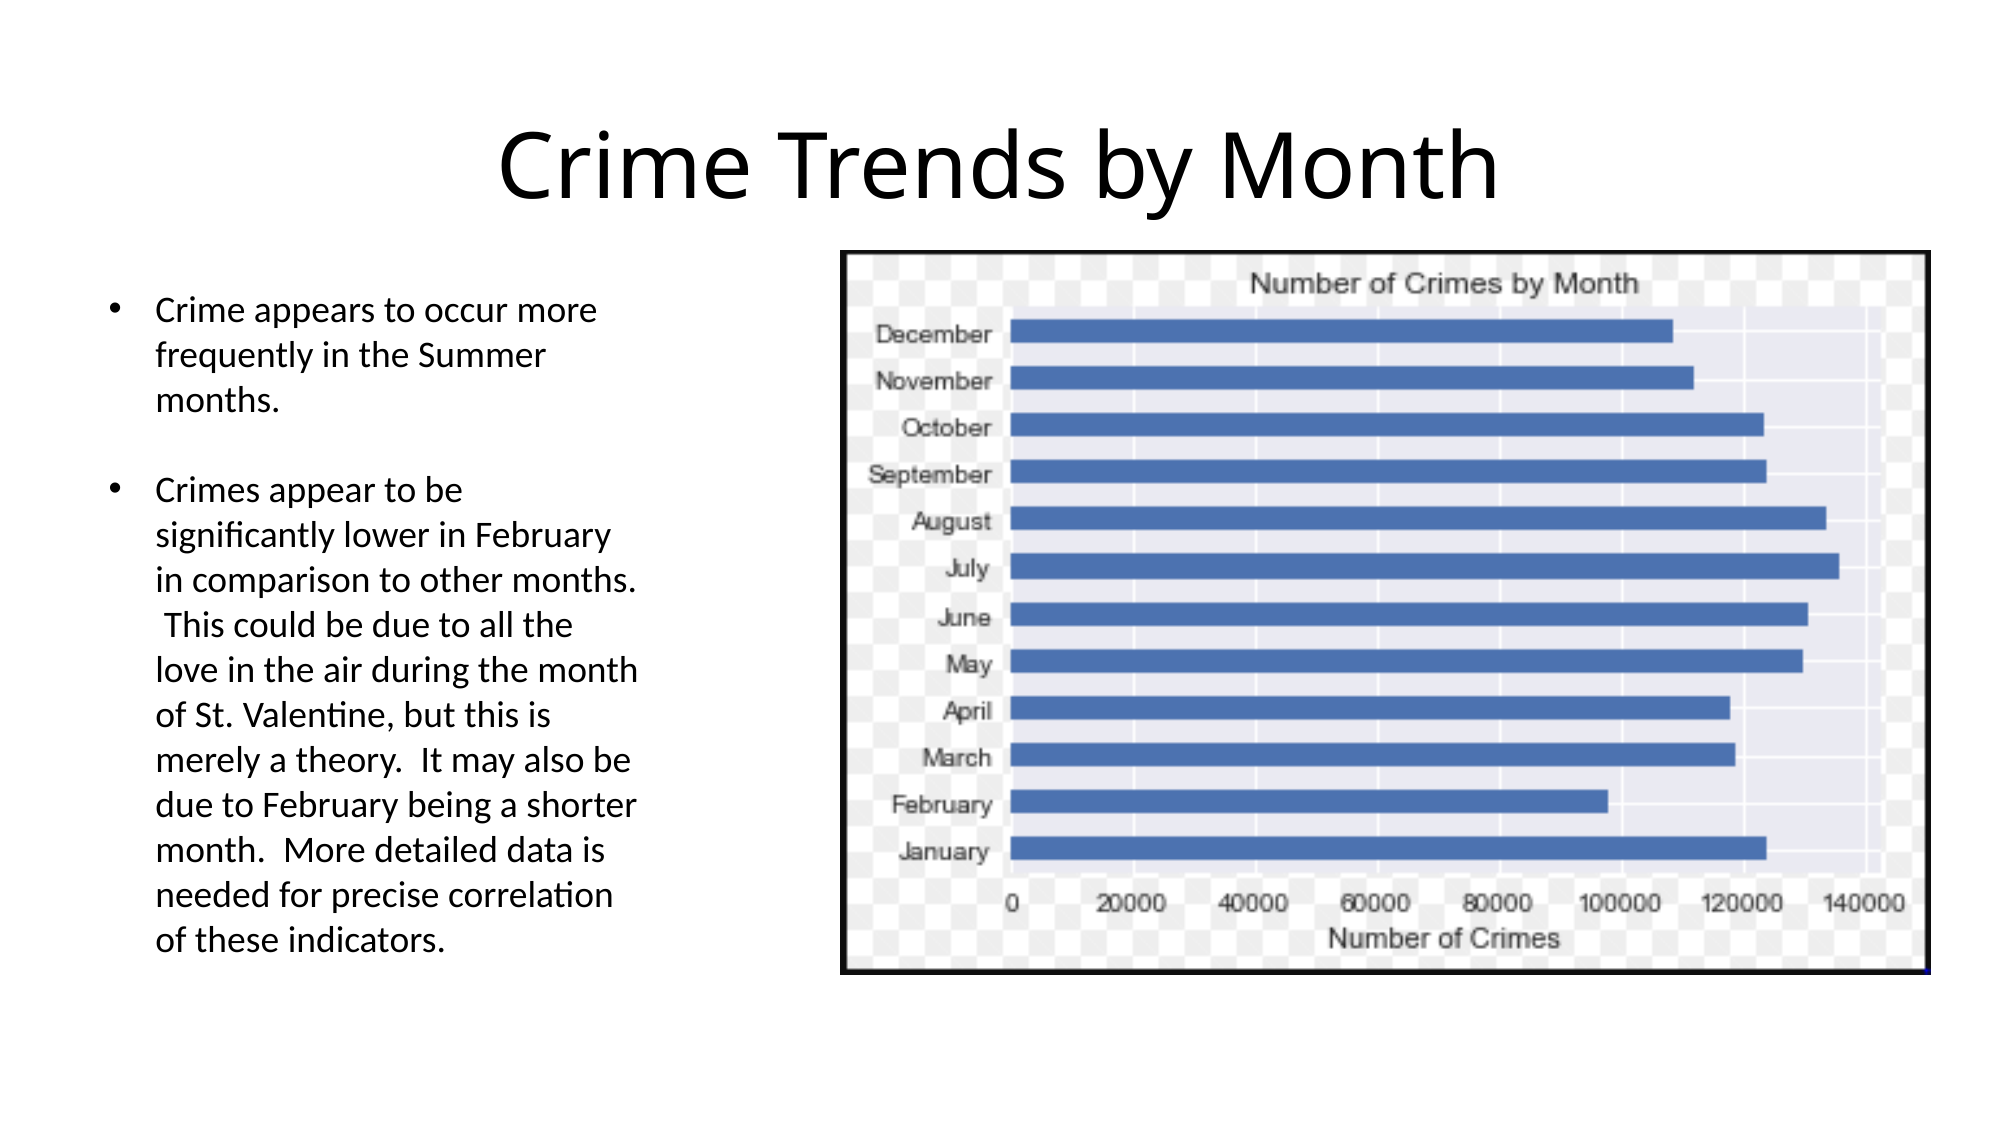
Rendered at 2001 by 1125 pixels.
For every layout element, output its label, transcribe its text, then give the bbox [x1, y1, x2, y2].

title Crime Trends by Month [137, 59, 1863, 278]
picture [840, 250, 1931, 975]
text_box Crime appears to occur more frequently in the Summer months. Crimes appear to be significantly lower in February in comparison to other months. This could be due to all the love in the air during the month of St. Valentine, but this is merely a theory. It may also be due to February being a shorter month. More detailed data is needed for precise correlation of these indicators. [93, 277, 659, 967]
